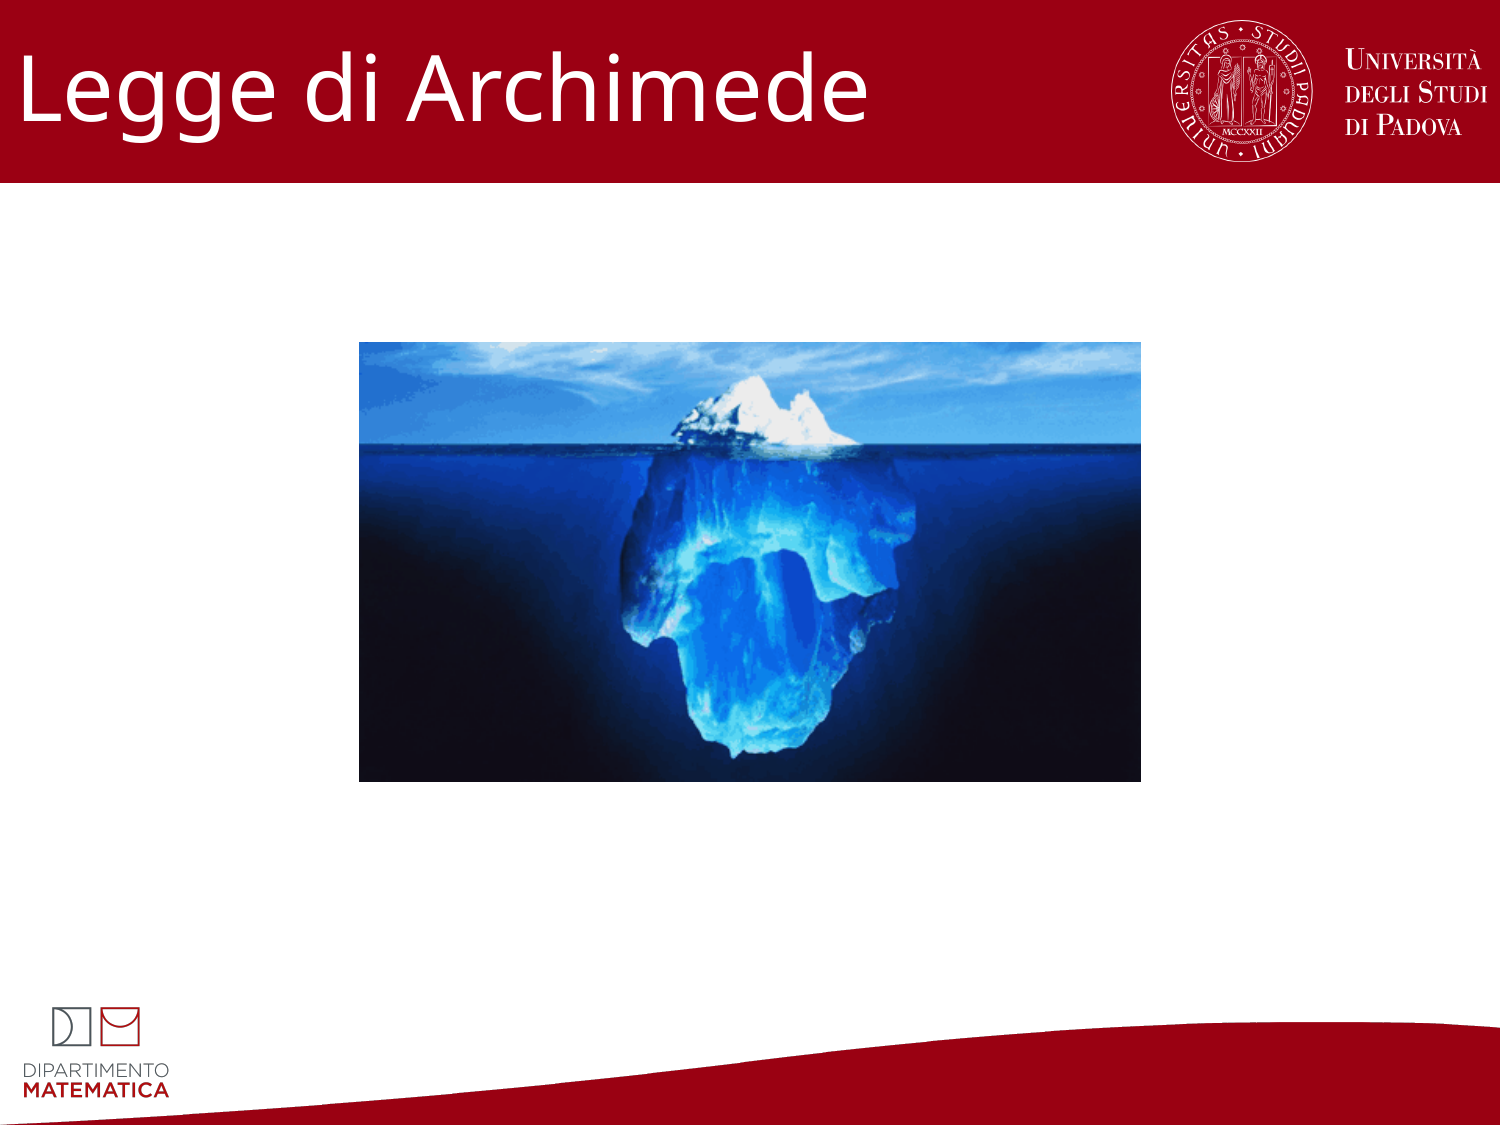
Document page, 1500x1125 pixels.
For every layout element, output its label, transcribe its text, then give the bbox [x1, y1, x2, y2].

picture [359, 342, 1141, 783]
picture [1171, 20, 1487, 162]
picture [0, 1007, 1500, 1125]
title Legge di Archimede [0, 0, 1159, 183]
